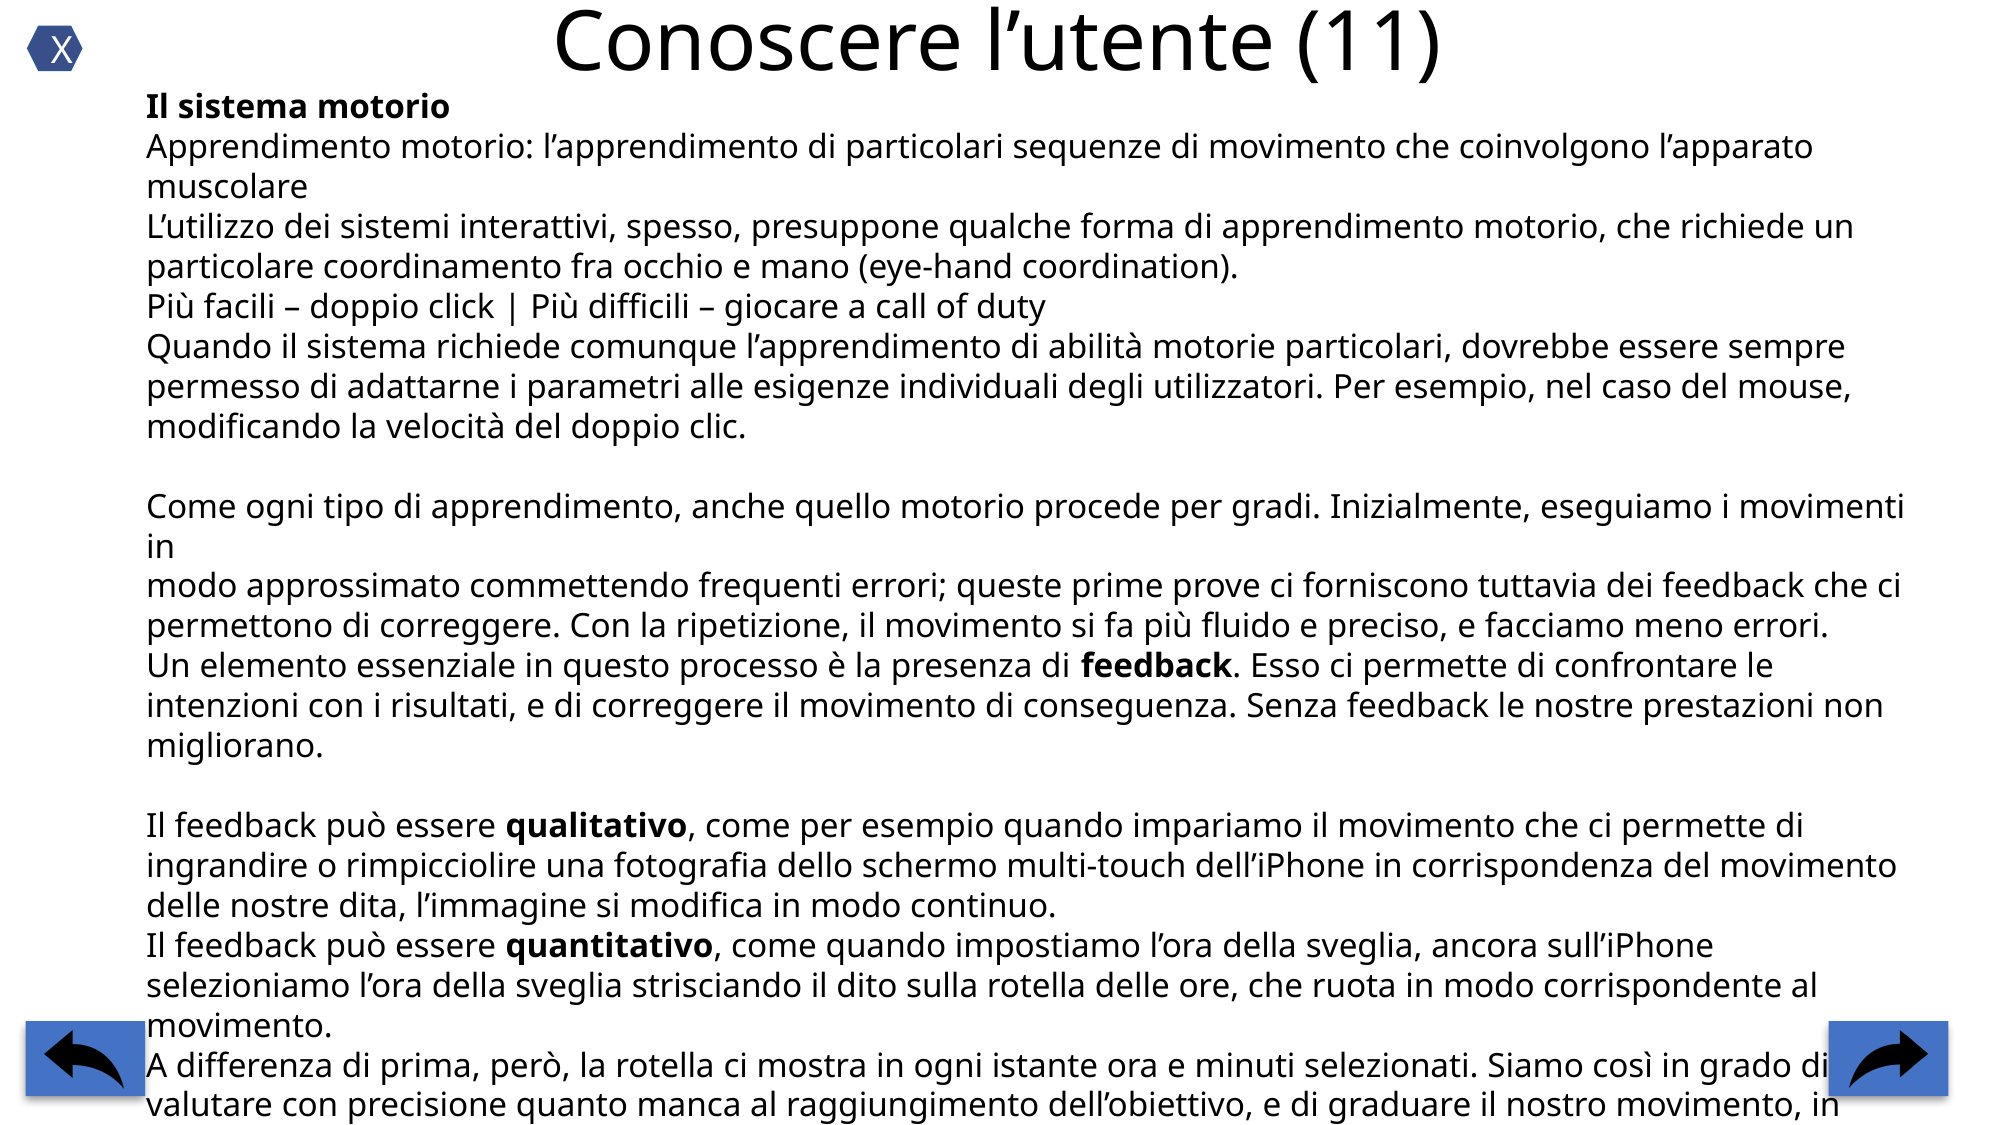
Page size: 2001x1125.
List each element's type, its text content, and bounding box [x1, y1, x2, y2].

text_box Il sistema motorio Apprendimento motorio: l’apprendimento di particolari sequenze di movimento che coinvolgono l’apparato muscolare L’utilizzo dei sistemi interattivi, spesso, presuppone qualche forma di apprendimento motorio, che richiede un particolare coordinamento fra occhio e mano (eye-hand coordination). Più facili – doppio click | Più difficili – giocare a call of duty Quando il sistema richiede comunque l’apprendimento di abilità motorie particolari, dovrebbe essere sempre permesso di adattarne i parametri alle esigenze individuali degli utilizzatori. Per esempio, nel caso del mouse, modificando la velocità del doppio clic. Come ogni tipo di apprendimento, anche quello motorio procede per gradi. Inizialmente, eseguiamo i movimenti in modo approssimato commettendo frequenti errori; queste prime prove ci forniscono tuttavia dei feedback che ci permettono di correggere. Con la ripetizione, il movimento si fa più fluido e preciso, e facciamo meno errori. Un elemento essenziale in questo processo è la presenza di feedback. Esso ci permette di confrontare le intenzioni con i risultati, e di correggere il movimento di conseguenza. Senza feedback le nostre prestazioni non migliorano. Il feedback può essere qualitativo, come per esempio quando impariamo il movimento che ci permette di ingrandire o rimpicciolire una fotografia dello schermo multi-touch dell’iPhone in corrispondenza del movimento delle nostre dita, l’immagine si modifica in modo continuo. Il feedback può essere quantitativo, come quando impostiamo l’ora della sveglia, ancora sull’iPhone selezioniamo l’ora della sveglia strisciando il dito sulla rotella delle ore, che ruota in modo corrispondente al movimento. A differenza di prima, però, la rotella ci mostra in ogni istante ora e minuti selezionati. Siamo così in grado di valutare con precisione quanto manca al raggiungimento dell’obiettivo, e di graduare il nostro movimento, in maniera più fine. Quando il feedback è quantitativo, come in questo caso, l’apprendimento è solitamente più preciso, e facciamo meno errori. [131, 78, 1939, 1125]
title Conoscere l’utente (11) [523, 0, 1472, 78]
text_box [25, 1011, 146, 1107]
text_box X [26, 25, 83, 72]
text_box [1828, 1011, 1949, 1106]
